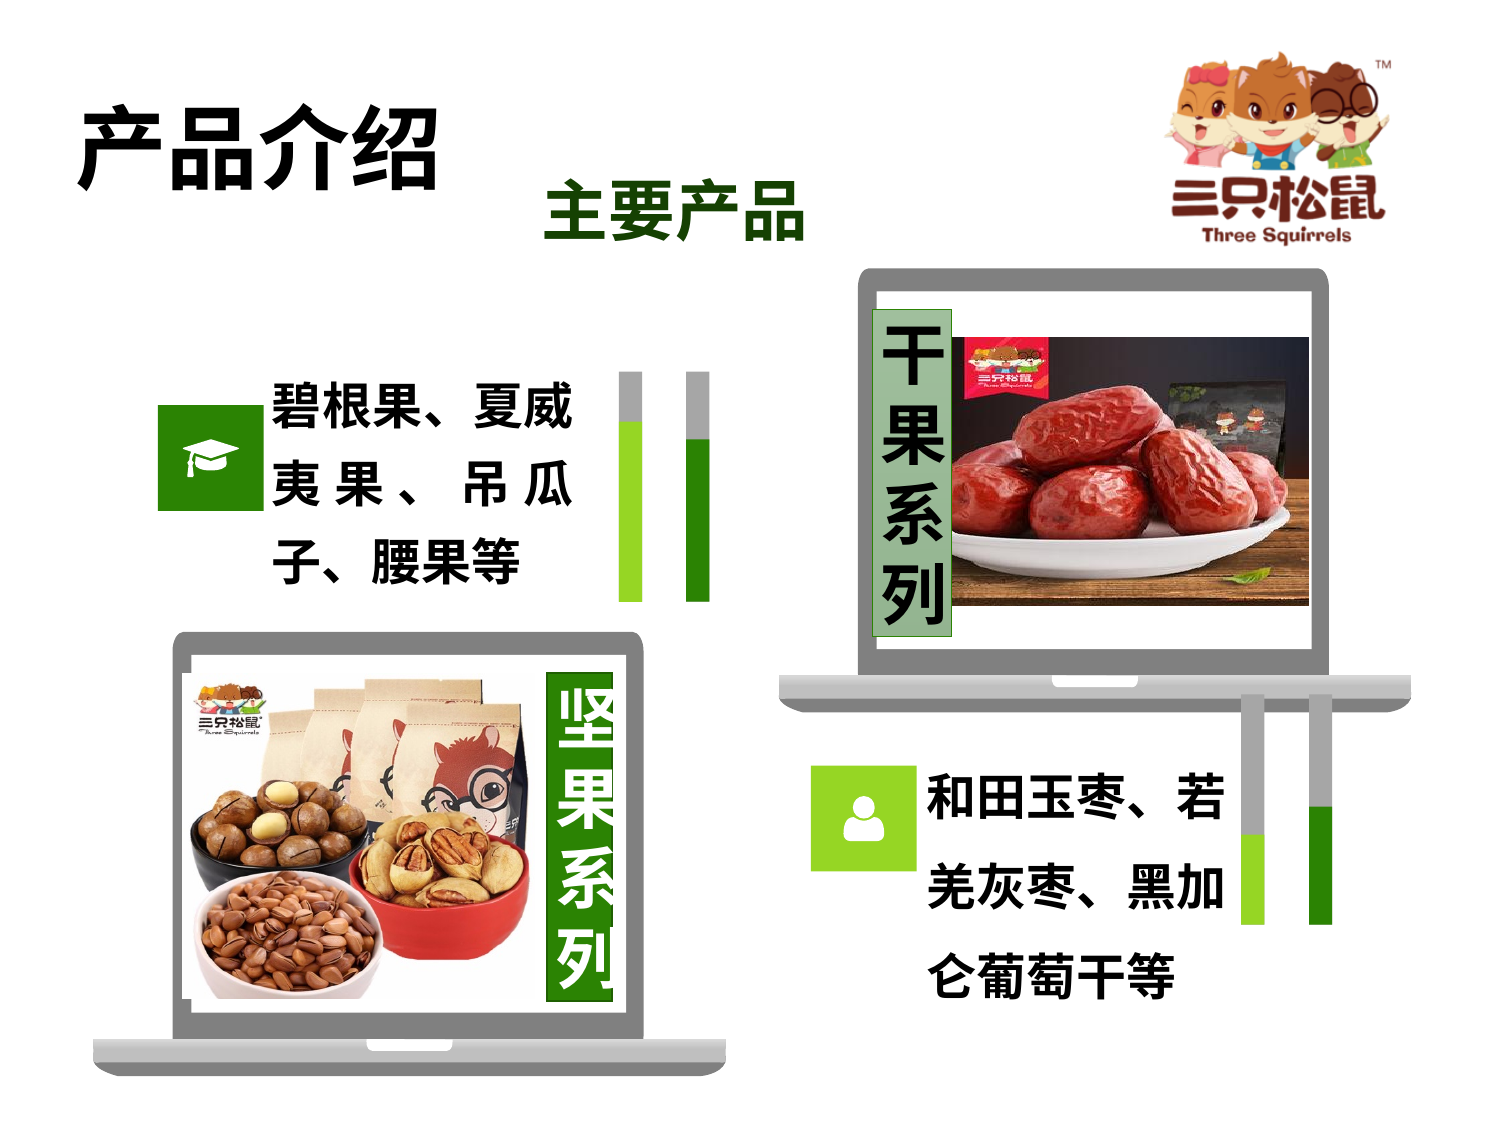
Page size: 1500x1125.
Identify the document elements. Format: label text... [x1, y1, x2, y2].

text_box 干果系列 [872, 309, 952, 637]
text_box [843, 796, 885, 842]
text_box 主要产品 [526, 161, 869, 257]
text_box 坚果系列 [546, 672, 613, 1002]
text_box [157, 404, 263, 512]
picture [1155, 36, 1400, 258]
picture [182, 673, 535, 1000]
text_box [548, 441, 780, 532]
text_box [1171, 763, 1402, 856]
text_box 碧根果、夏威夷果、吊瓜子、腰果等 [263, 352, 582, 595]
text_box [810, 765, 918, 872]
text_box 和田玉枣、若羌灰枣、黑加仑葡萄干等 [918, 731, 1241, 1010]
picture [951, 337, 1309, 606]
text_box 产品介绍 [63, 85, 454, 207]
text_box [182, 439, 240, 478]
